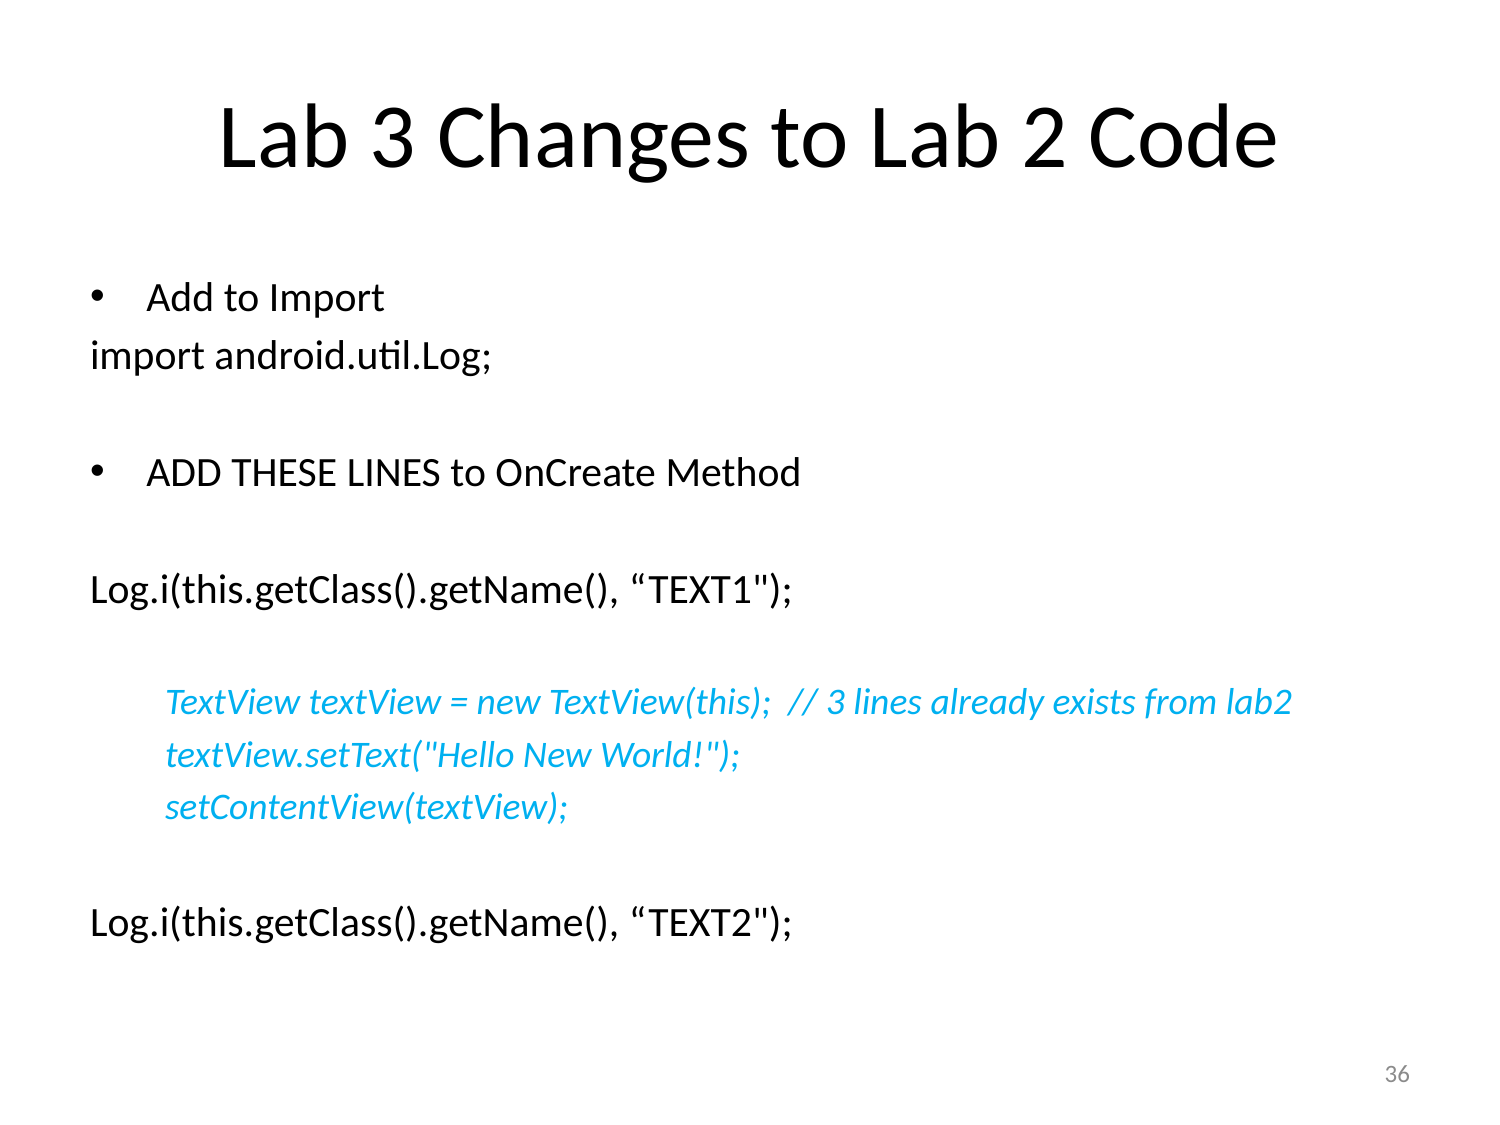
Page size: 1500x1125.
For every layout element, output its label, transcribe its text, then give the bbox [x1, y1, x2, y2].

list Add to Import import android.util.Log; ADD THESE LINES to OnCreate Method Log.i(this.getClass().getName(), “TEXT1"); TextView textView = new TextView(this); // 3 lines already exists from lab2 textView.setText("Hello New World!"); setContentView(textView); Log.i(this.getClass().getName(), “TEXT2"); [74, 262, 1426, 1006]
slide_number 36 [1074, 1042, 1425, 1103]
title Lab 3 Changes to Lab 2 Code [74, 37, 1426, 226]
